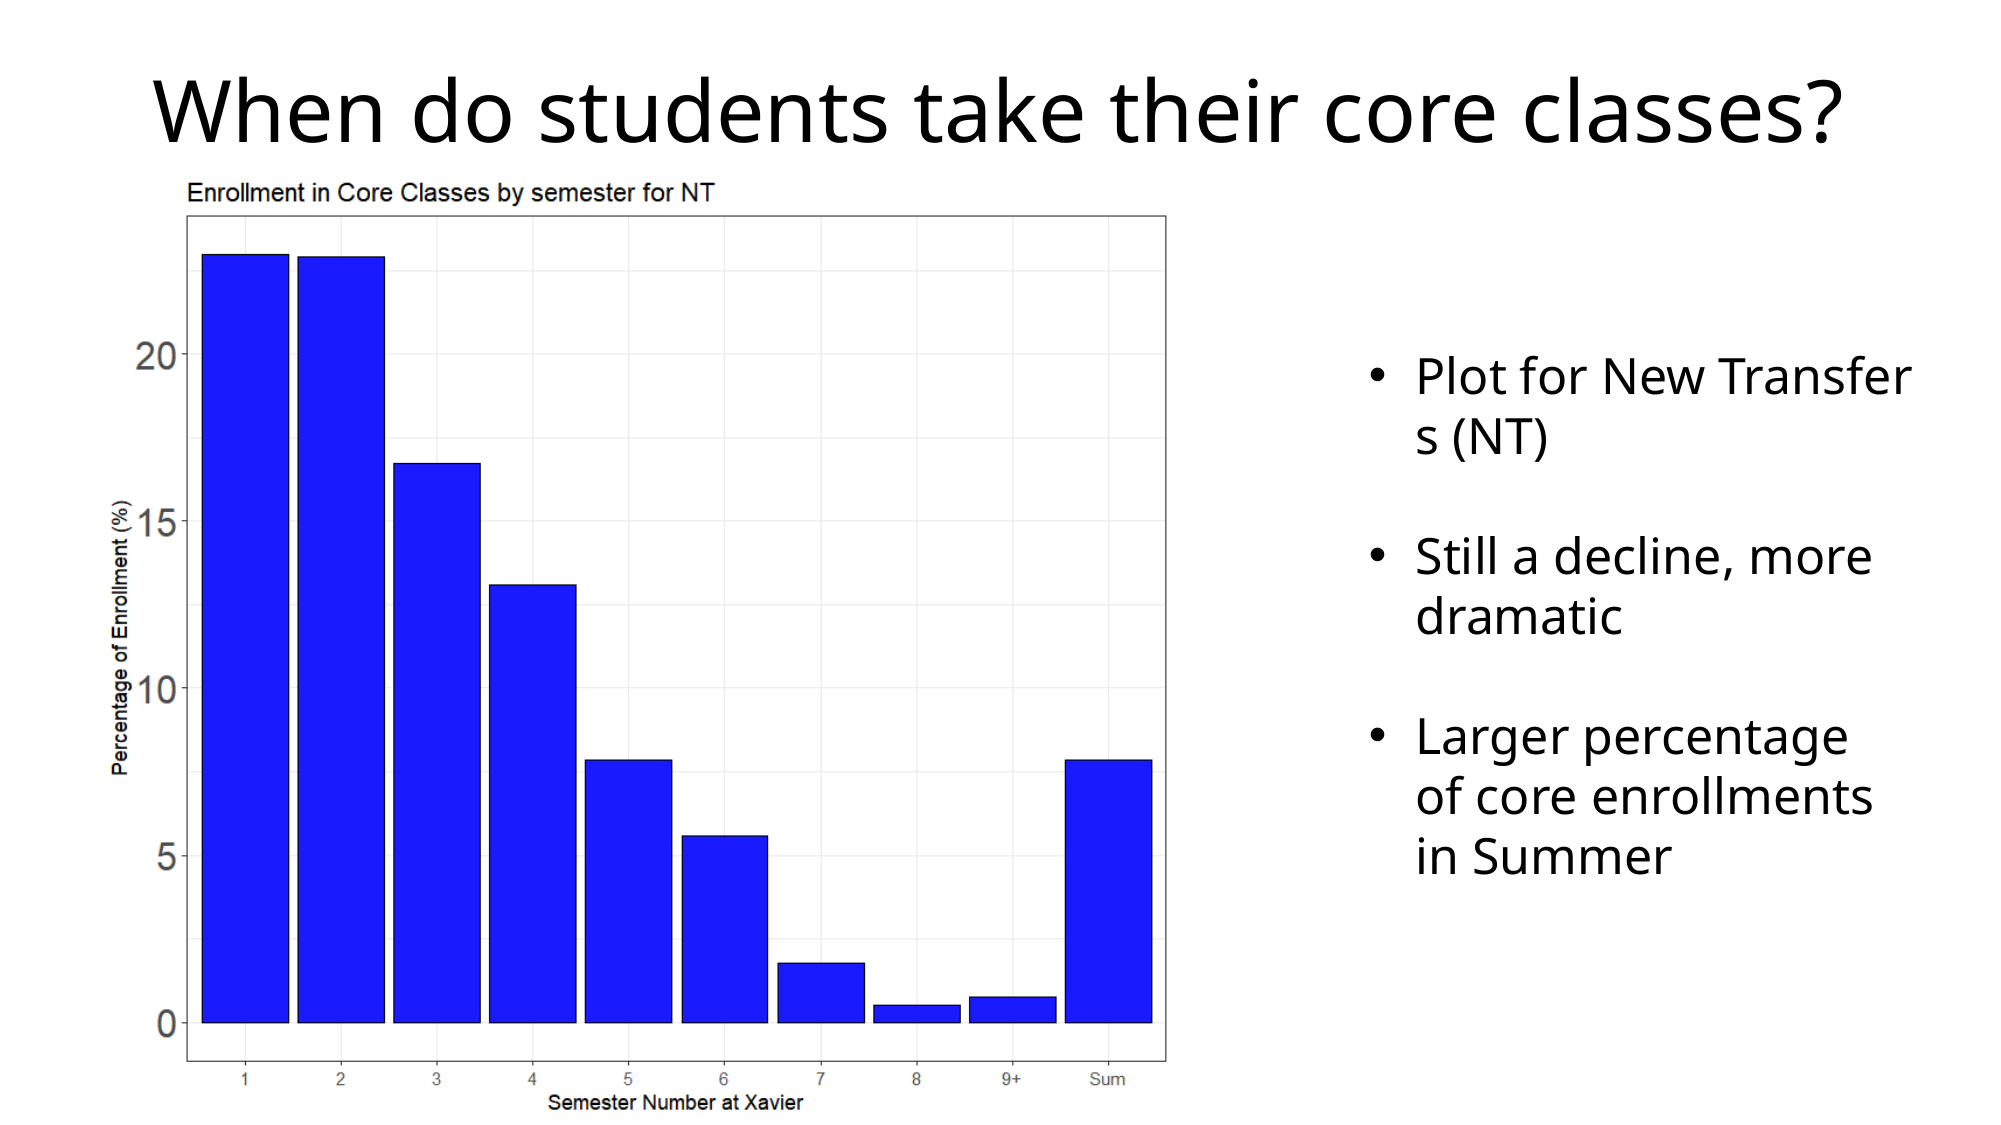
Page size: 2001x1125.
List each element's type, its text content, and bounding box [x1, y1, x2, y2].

title When do students take their core classes? [137, 59, 1863, 171]
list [98, 169, 1178, 1125]
text_box Plot for New Transfers (NT) Still a decline, more dramatic Larger percentage of core enrollments in Summer [1353, 336, 1931, 952]
